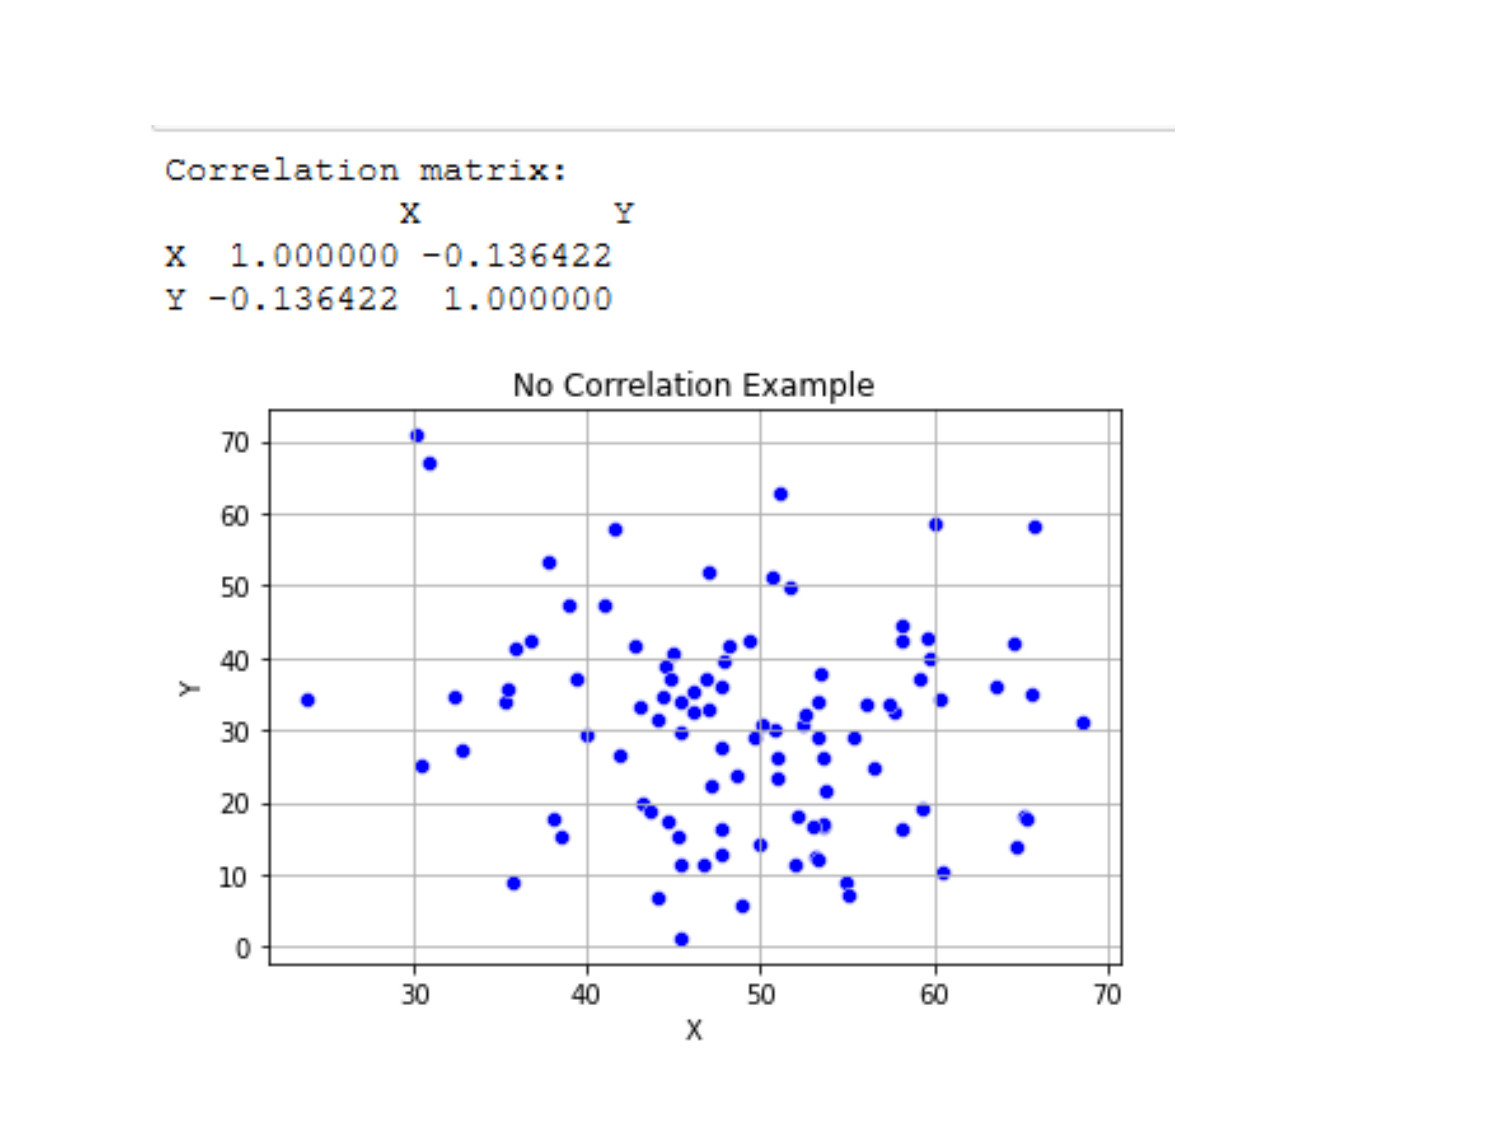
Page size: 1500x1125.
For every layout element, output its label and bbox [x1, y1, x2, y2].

picture [137, 124, 1176, 1061]
